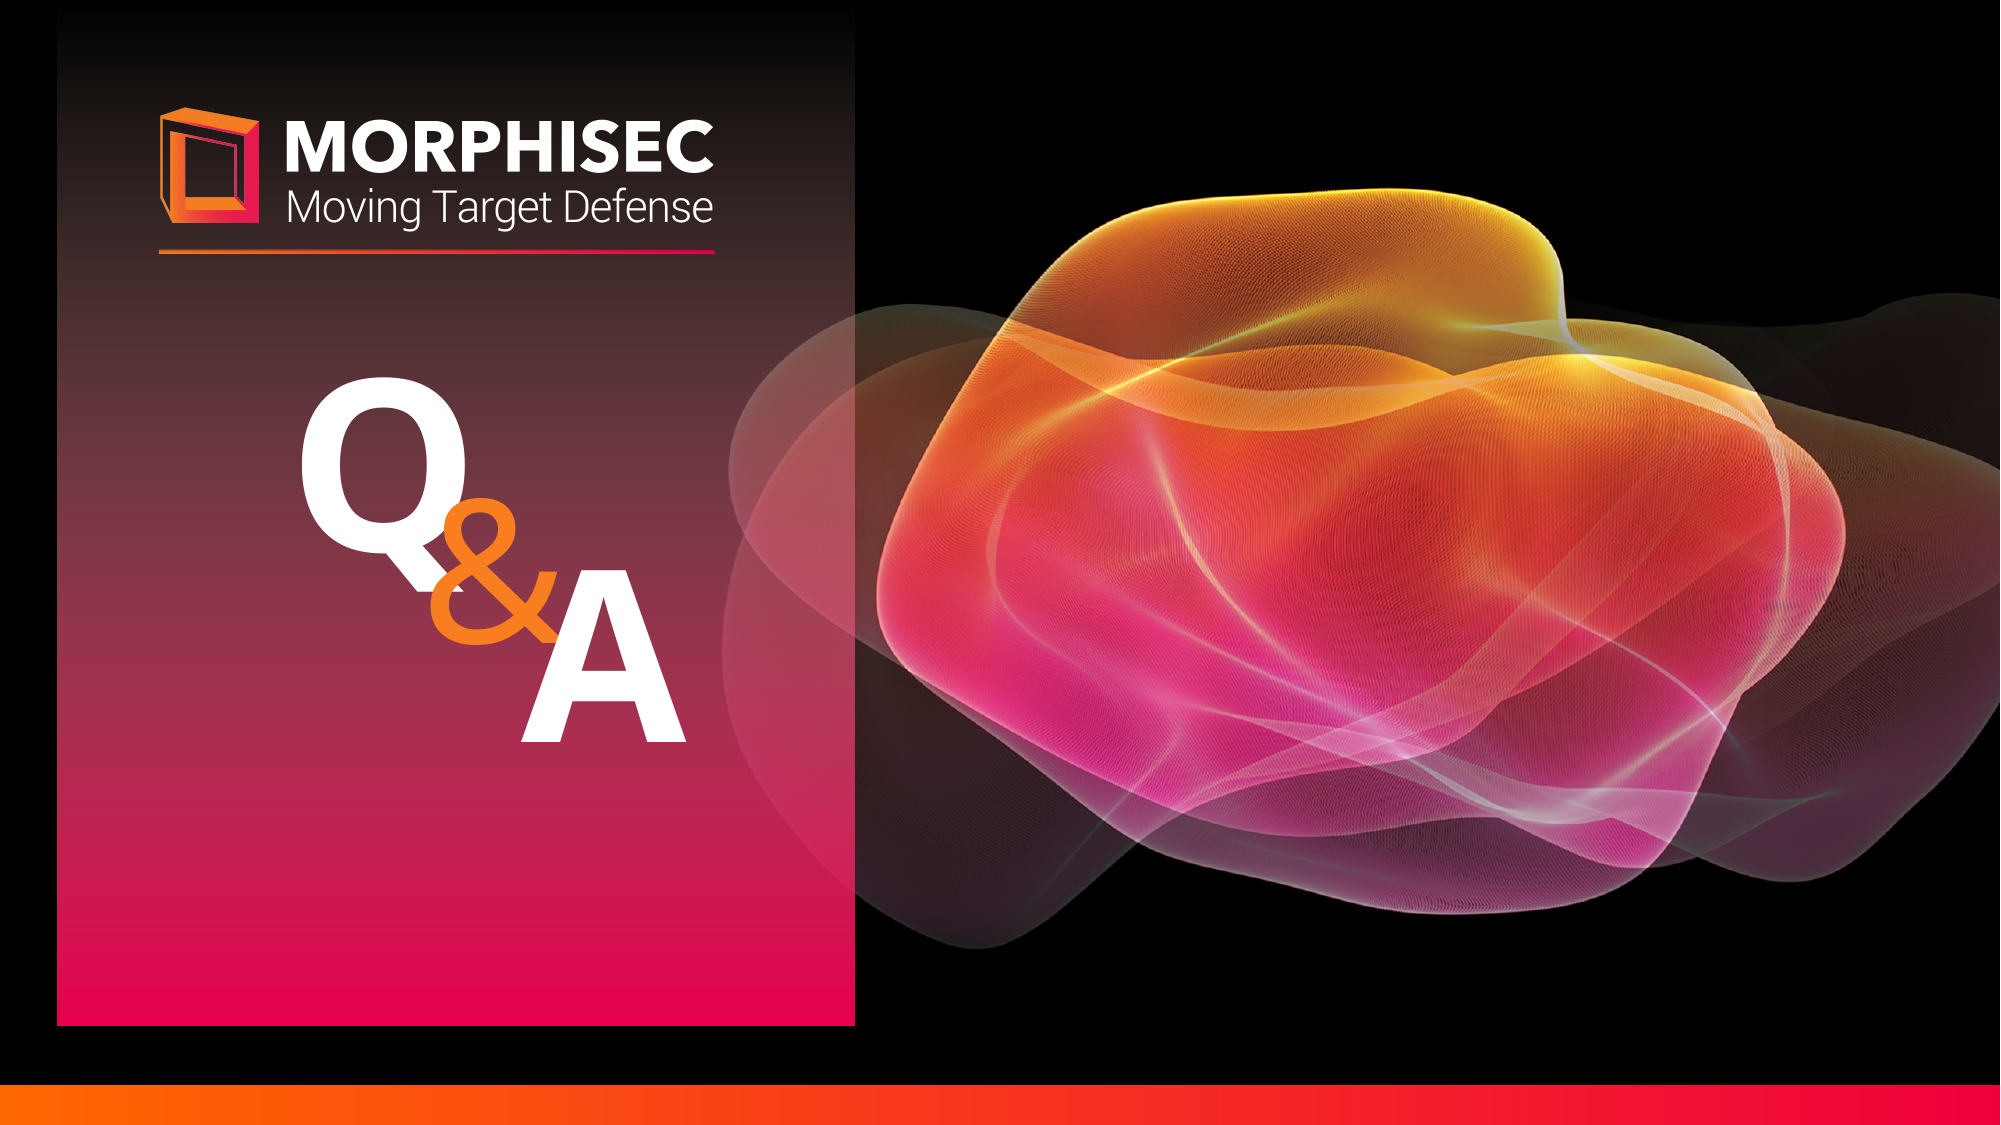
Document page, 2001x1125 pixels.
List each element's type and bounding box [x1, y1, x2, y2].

picture [855, 158, 2000, 977]
text_box [273, 304, 625, 703]
picture [124, 75, 750, 255]
